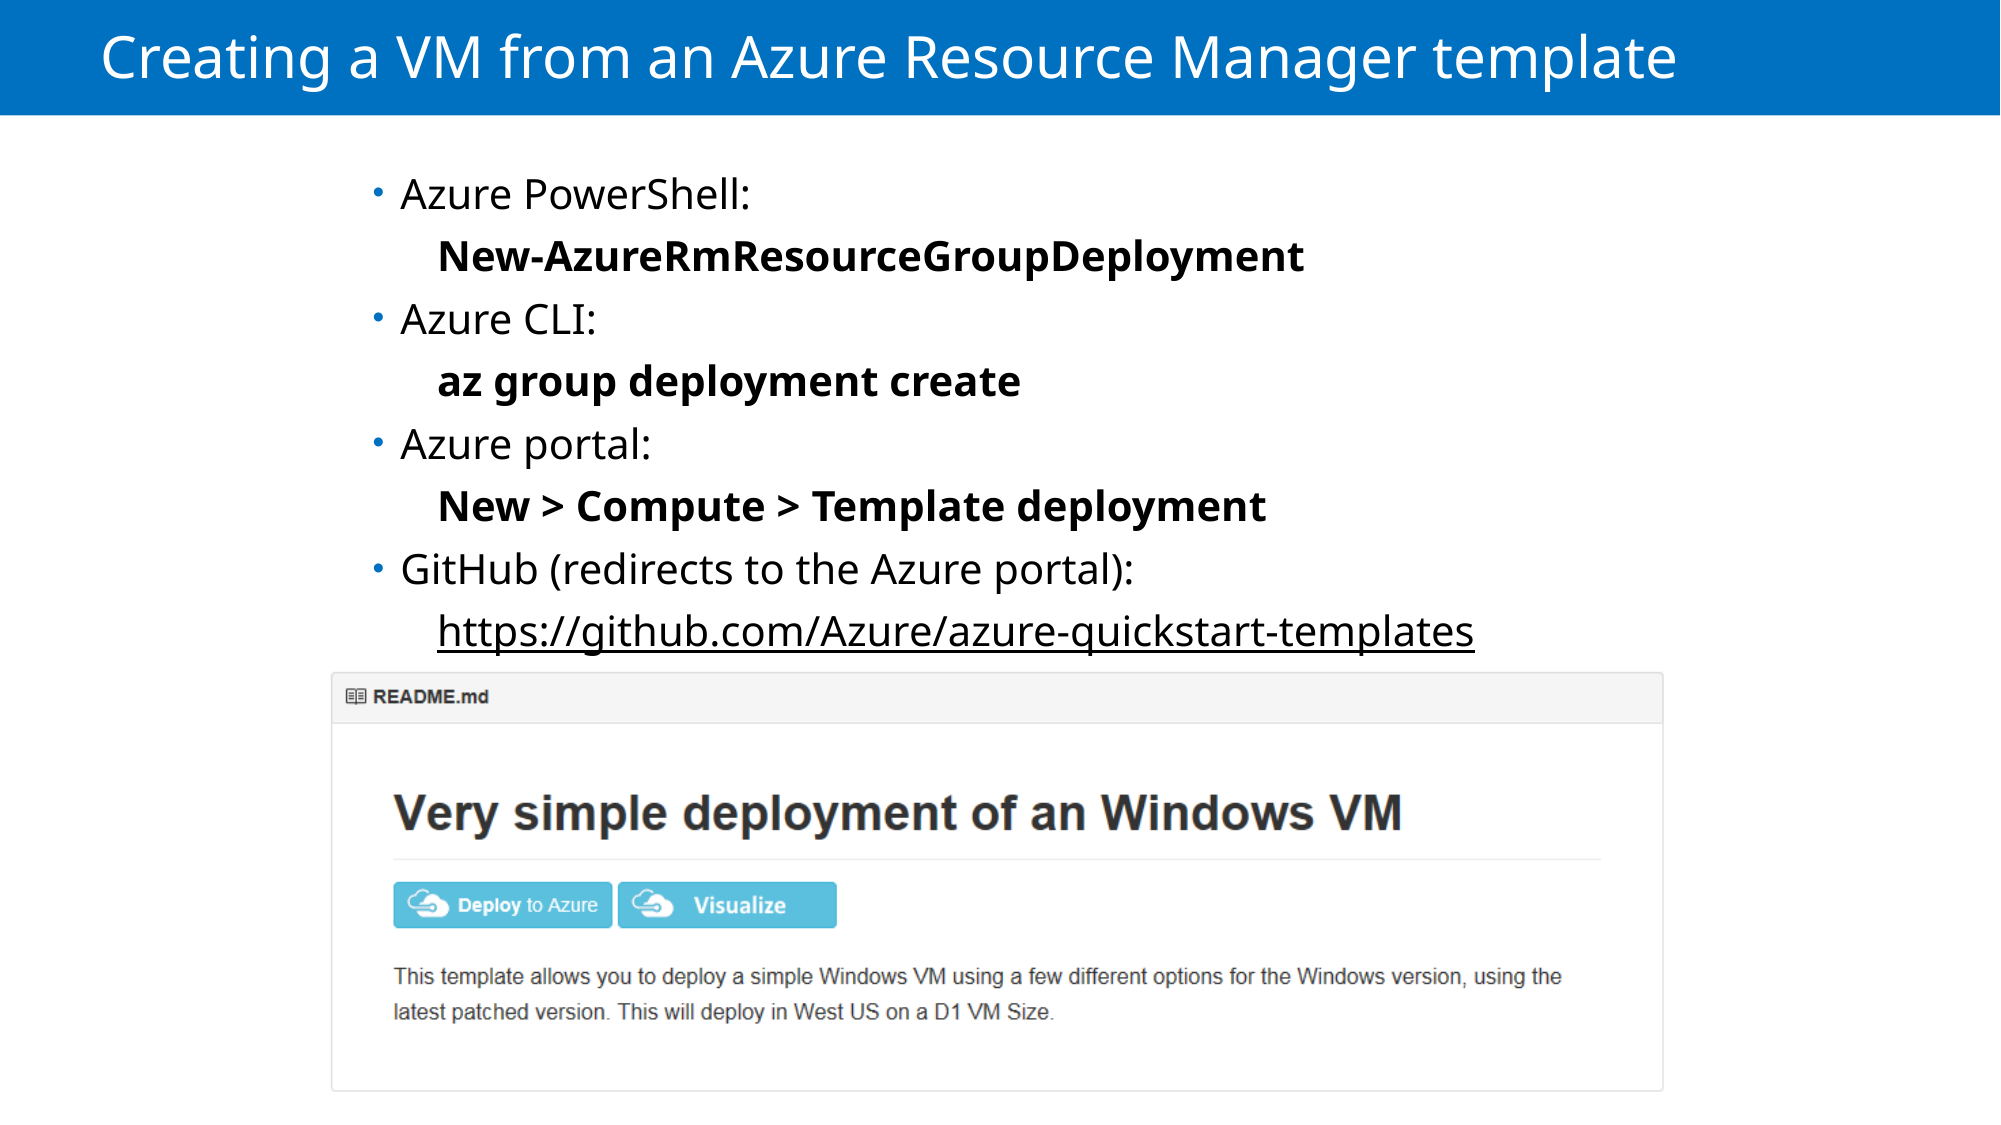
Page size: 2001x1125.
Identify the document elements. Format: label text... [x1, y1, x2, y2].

title Creating a VM from an Azure Resource Manager template [100, 0, 1802, 122]
picture [323, 664, 1672, 1096]
text_box Azure PowerShell: New-AzureRmResourceGroupDeployment Azure CLI: az group deployment create Azure portal: New > Compute > Template deployment GitHub (redirects to the Azure portal): https://github.com/Azure/azure-quickstart-templates [325, 167, 1658, 663]
